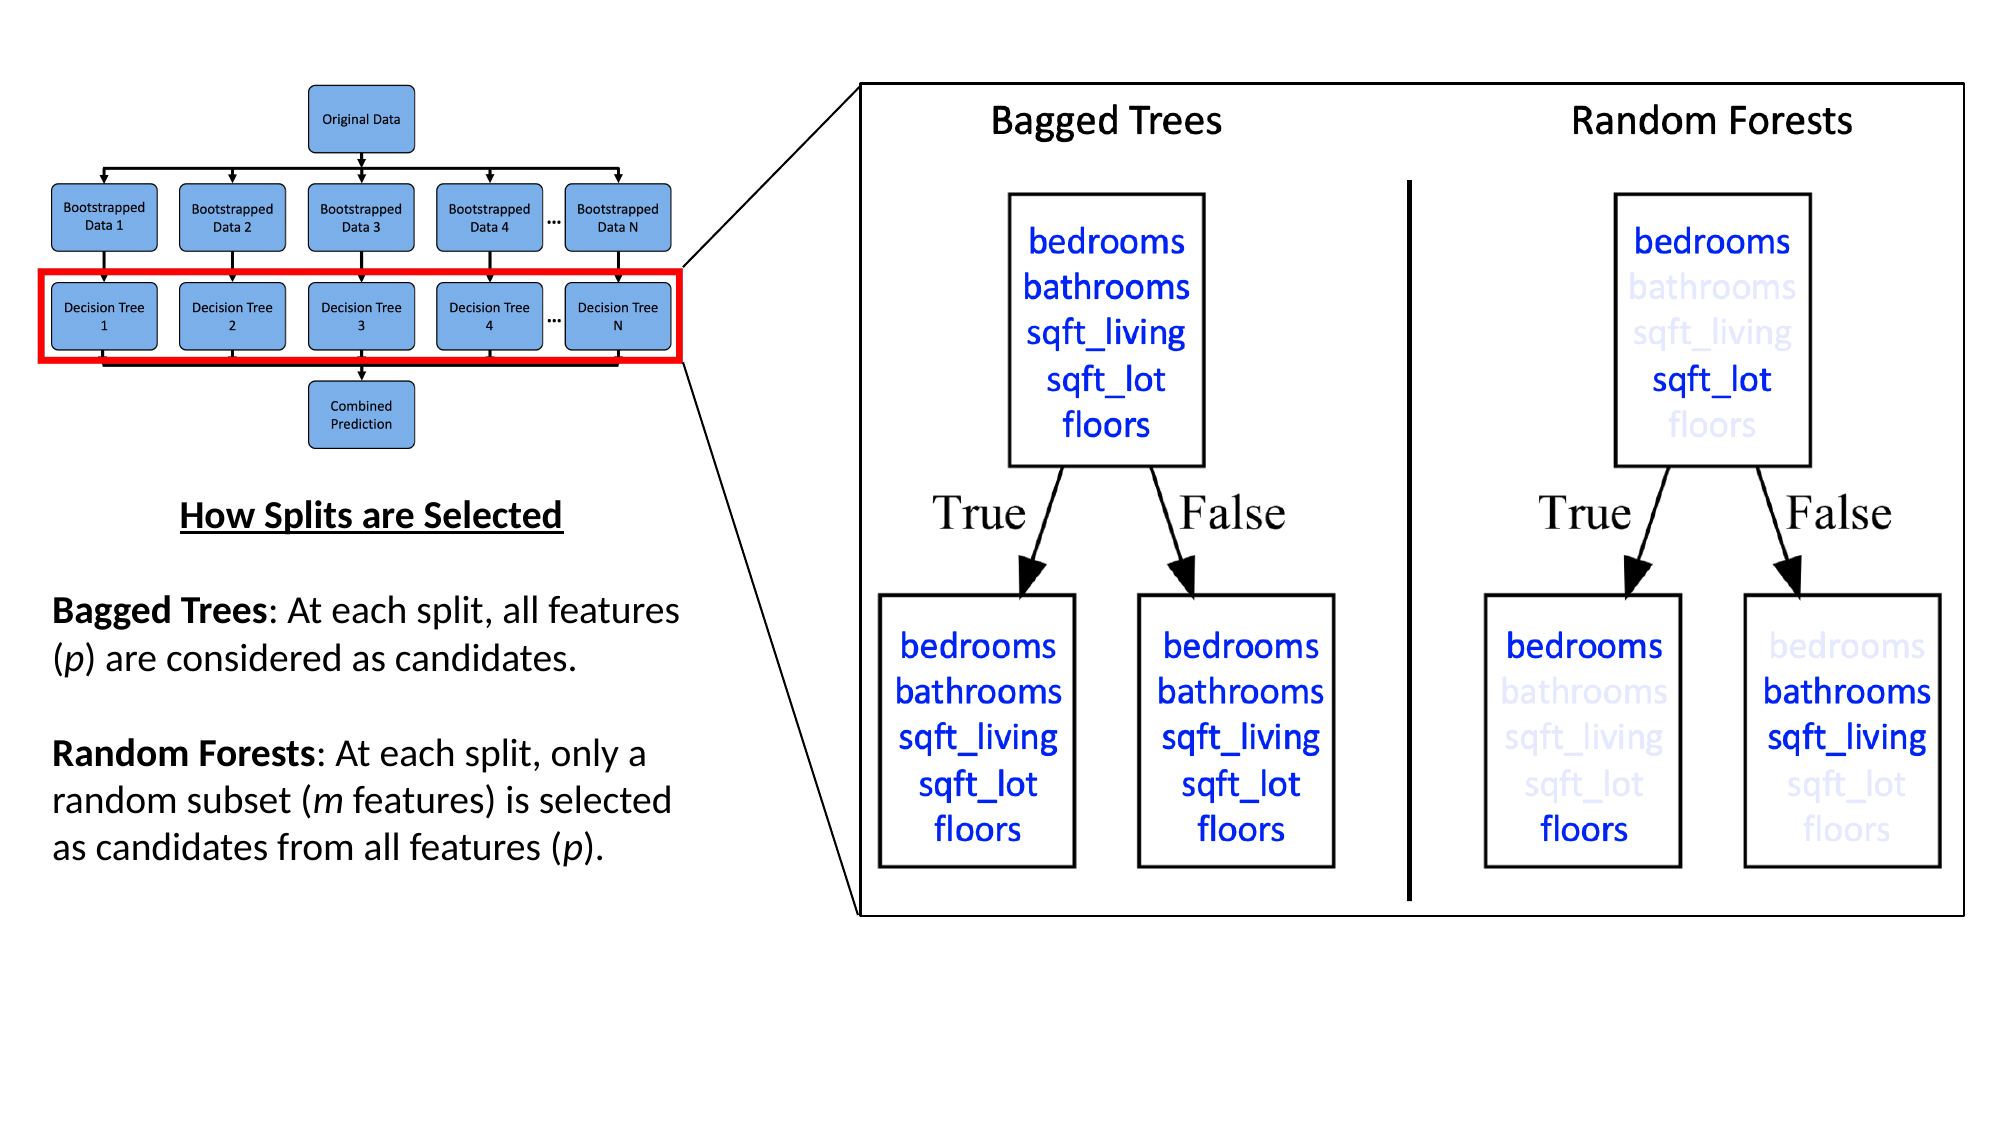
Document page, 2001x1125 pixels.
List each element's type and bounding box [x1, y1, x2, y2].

text_box [37, 84, 1963, 915]
